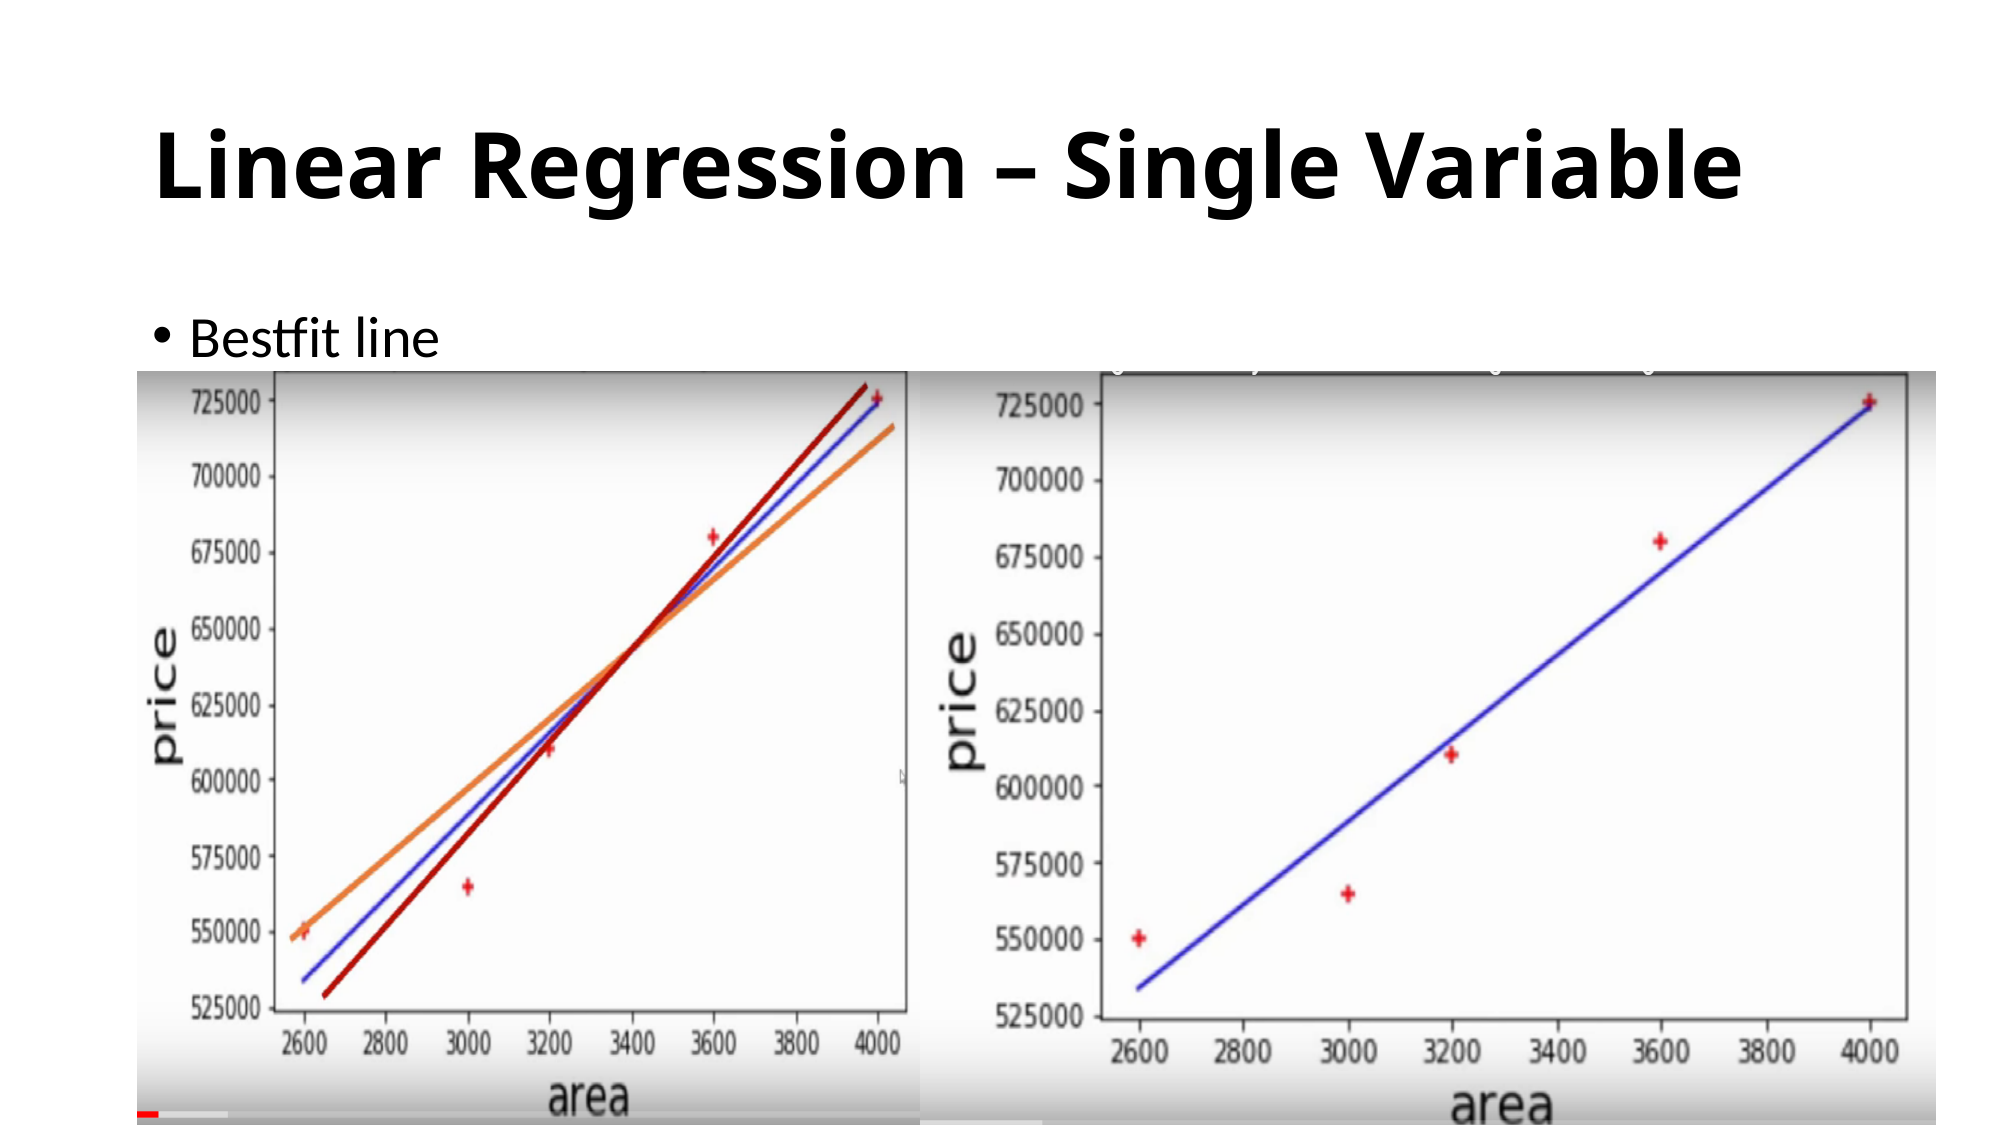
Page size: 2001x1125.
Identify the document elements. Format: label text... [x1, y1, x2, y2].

list Bestfit line [137, 299, 1863, 371]
picture [137, 371, 1936, 1125]
title Linear Regression – Single Variable [137, 59, 1863, 278]
